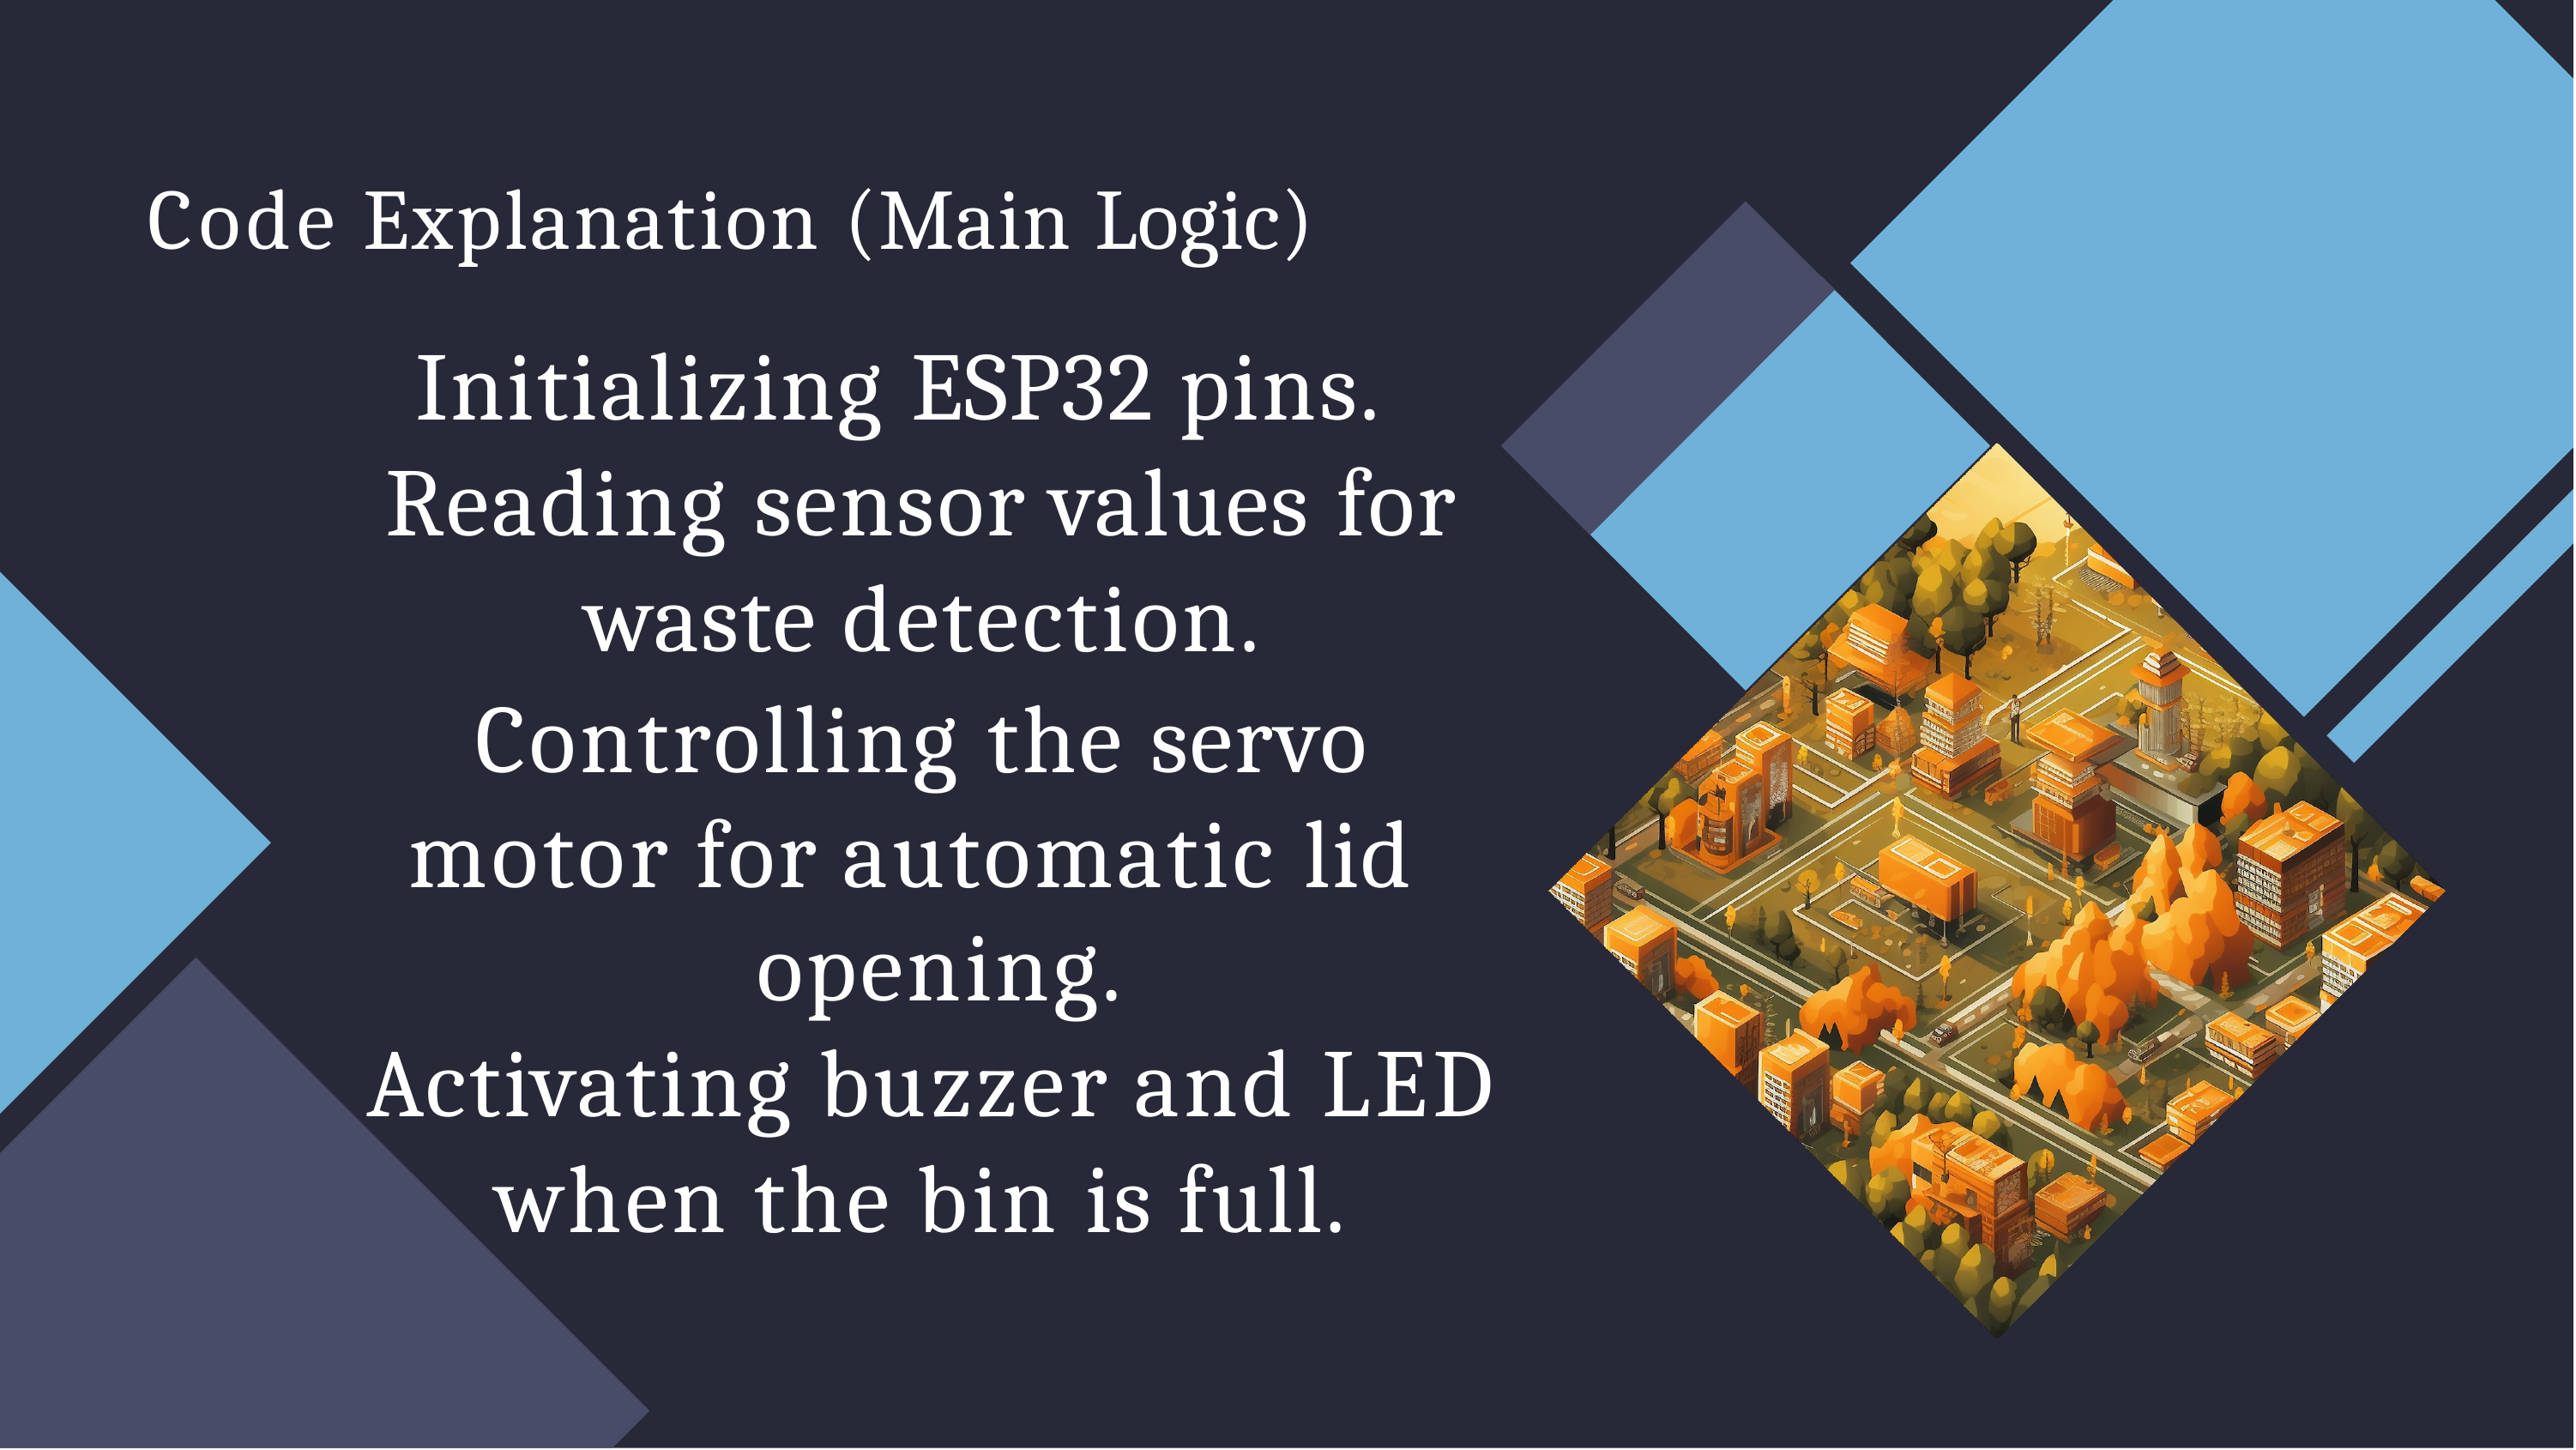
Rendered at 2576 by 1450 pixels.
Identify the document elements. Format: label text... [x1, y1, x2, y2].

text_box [0, 571, 650, 1448]
title Code Explanation (Main Logic) [146, 161, 1364, 406]
picture [1547, 440, 2446, 1338]
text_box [1500, 0, 2574, 764]
text_box Initializing ESP32 pins. Reading sensor values for waste detection. Controlling the servo motor for automatic lid opening. Activating buzzer and LED when the bin is full. [323, 321, 1517, 1252]
